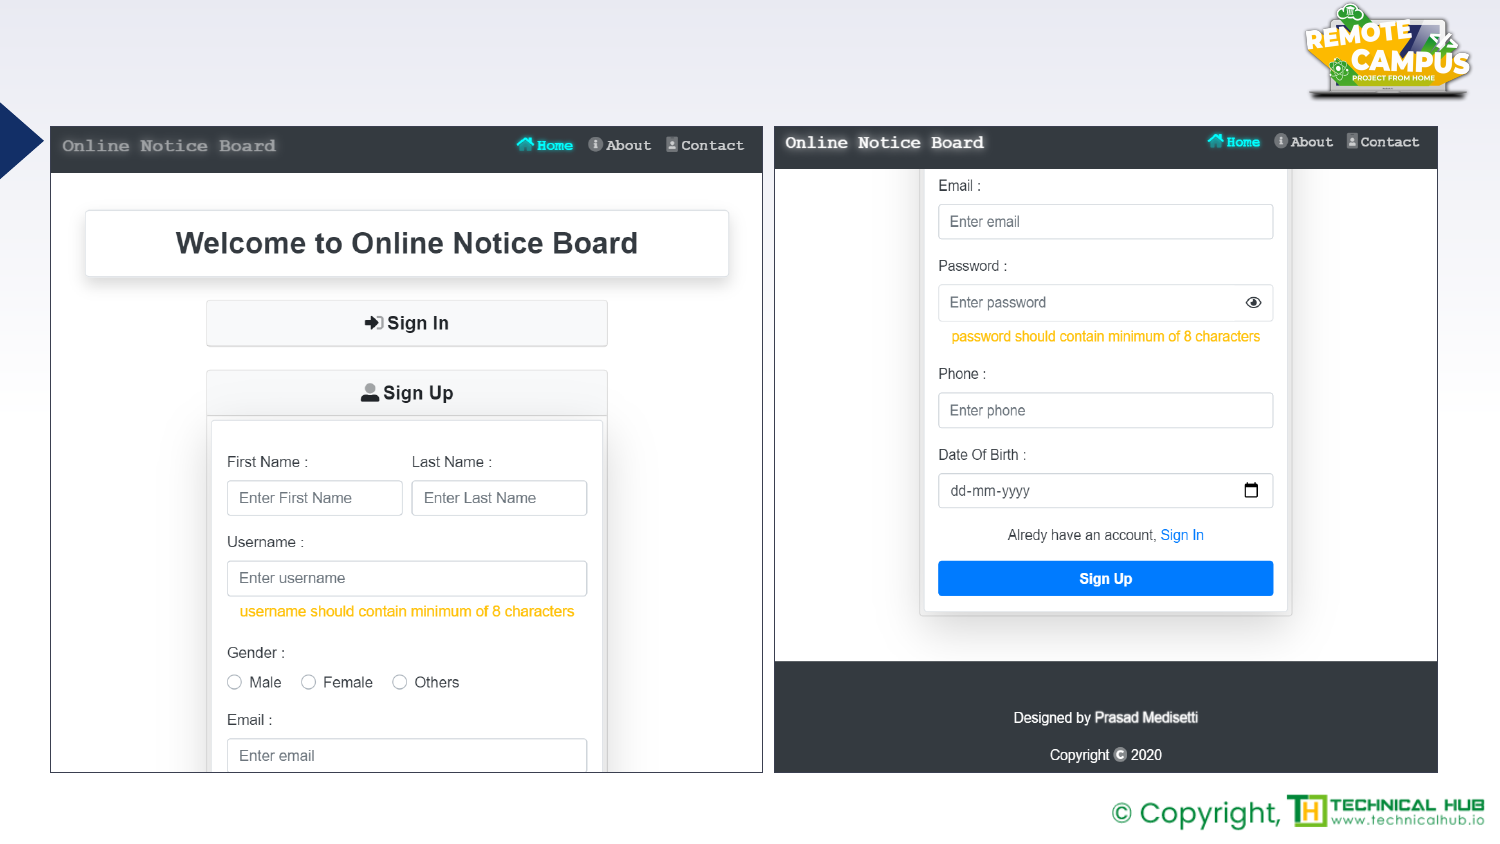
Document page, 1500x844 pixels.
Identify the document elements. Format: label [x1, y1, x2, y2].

picture [774, 126, 1438, 773]
picture [49, 126, 763, 773]
picture [1299, 0, 1475, 105]
picture [1100, 790, 1500, 835]
